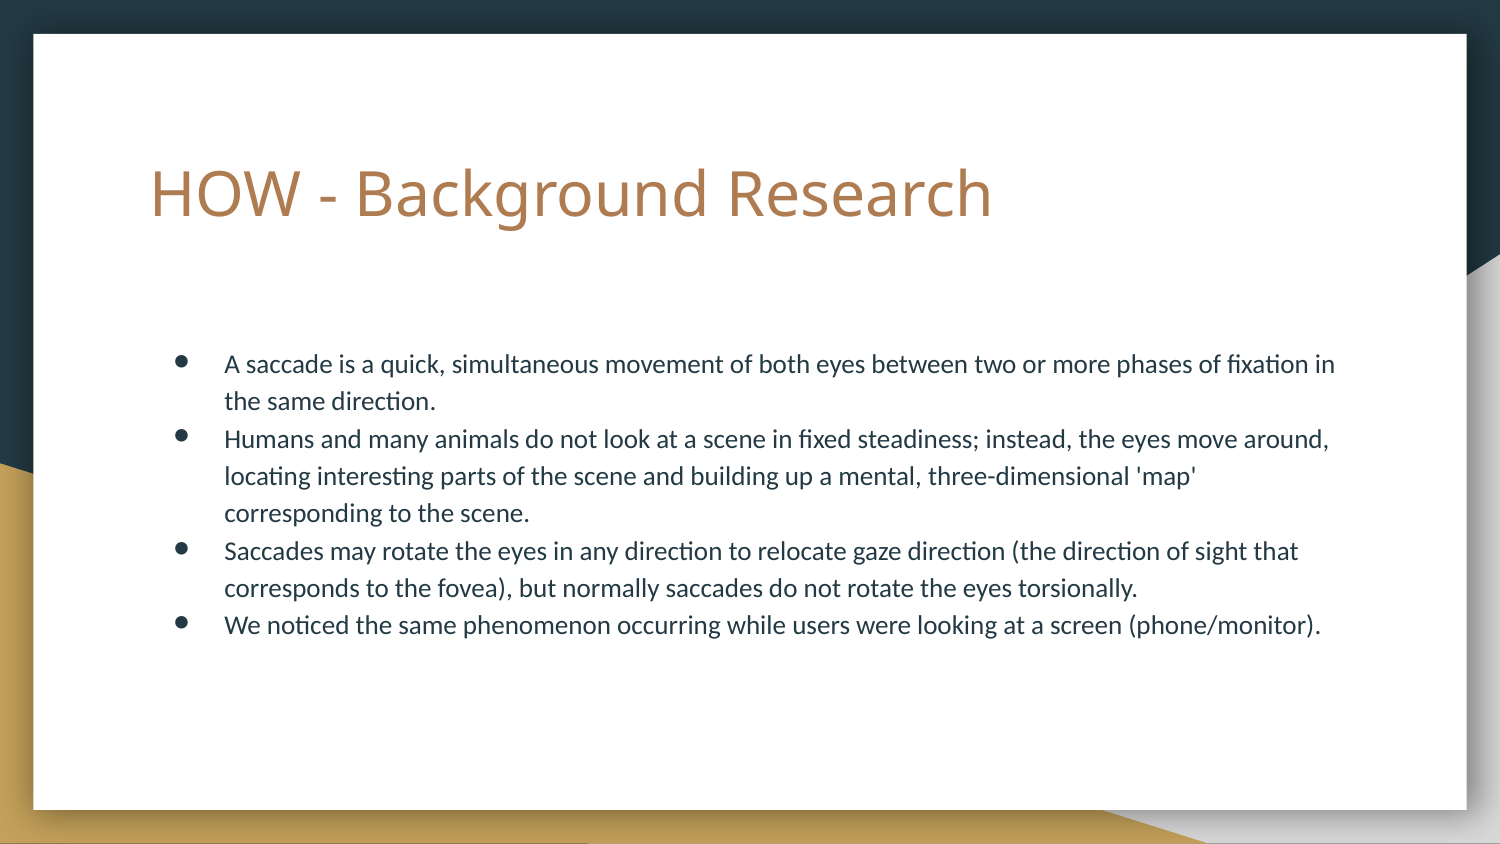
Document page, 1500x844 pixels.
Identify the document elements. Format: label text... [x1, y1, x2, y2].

list A saccade is a quick, simultaneous movement of both eyes between two or more phases of fixation in the same direction. Humans and many animals do not look at a scene in fixed steadiness; instead, the eyes move around, locating interesting parts of the scene and building up a mental, three-dimensional 'map' corresponding to the scene. Saccades may rotate the eyes in any direction to relocate gaze direction (the direction of sight that corresponds to the fovea), but normally saccades do not rotate the eyes torsionally. We noticed the same phenomenon occurring while users were looking at a screen (phone/monitor). [134, 326, 1366, 729]
title HOW - Background Research [134, 138, 1366, 296]
